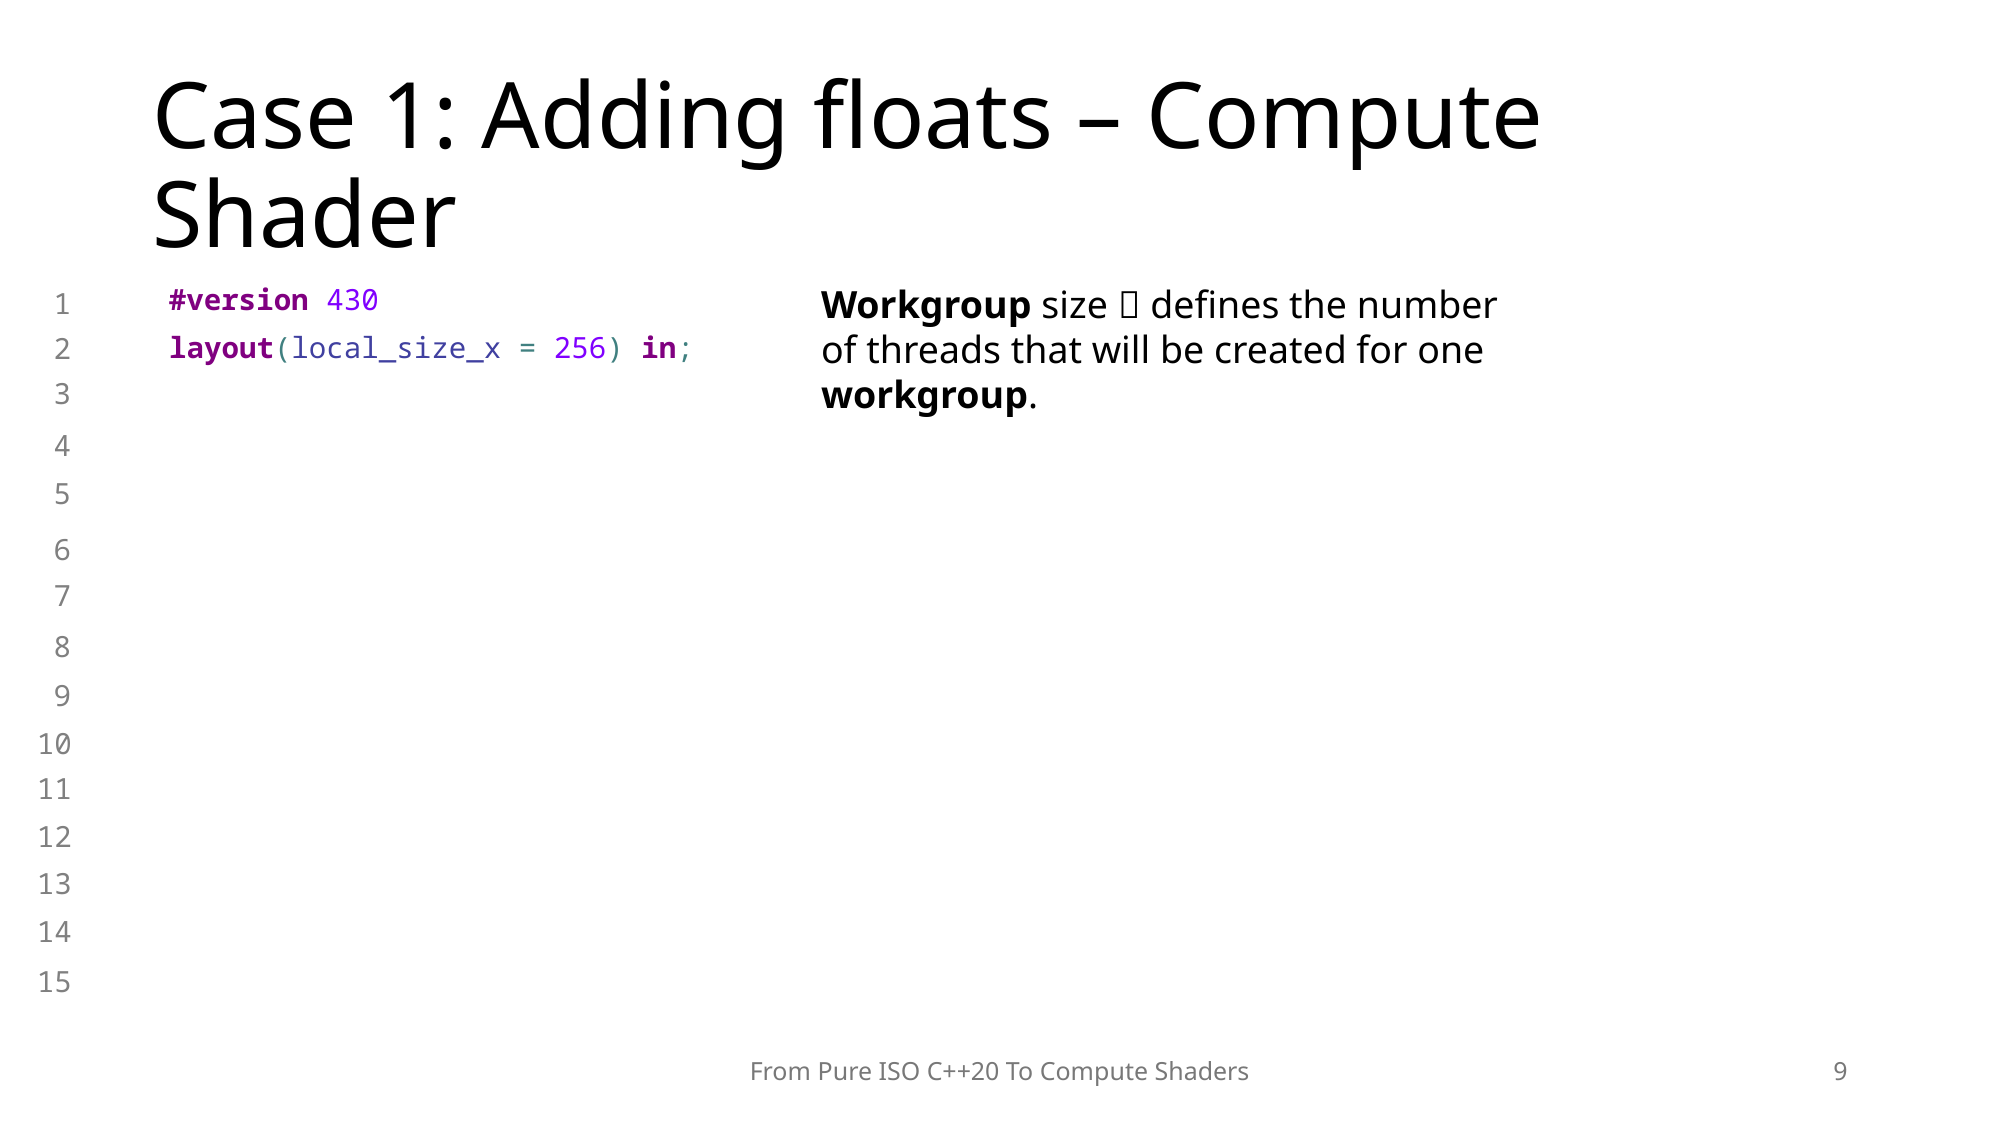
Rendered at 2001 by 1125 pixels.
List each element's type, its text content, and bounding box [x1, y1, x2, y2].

slide_number 9 [1412, 1042, 1863, 1103]
text_box 1 [38, 278, 86, 322]
text_box Workgroup size  defines the number of threads that will be created for one workgroup. [806, 273, 1517, 424]
text_box 3 [38, 367, 86, 418]
title Case 1: Adding floats – Compute Shader [137, 59, 1863, 278]
text_box 15 [22, 956, 87, 1006]
text_box 14 [22, 905, 87, 956]
text_box 5 [38, 467, 86, 518]
text_box 6 [38, 524, 86, 570]
text_box 4 [38, 419, 86, 467]
text_box 13 [22, 858, 87, 905]
text_box 7 [38, 570, 86, 620]
text_box 12 [22, 810, 87, 858]
text_box #version 430 [154, 274, 448, 324]
text_box 9 [38, 670, 86, 717]
text_box 8 [38, 620, 86, 670]
footer From Pure ISO C++20 To Compute Shaders [662, 1042, 1338, 1103]
text_box layout(local_size_x = 256) in; [154, 321, 722, 372]
text_box 2 [38, 322, 86, 367]
text_box 11 [22, 762, 87, 810]
text_box 10 [22, 717, 87, 762]
